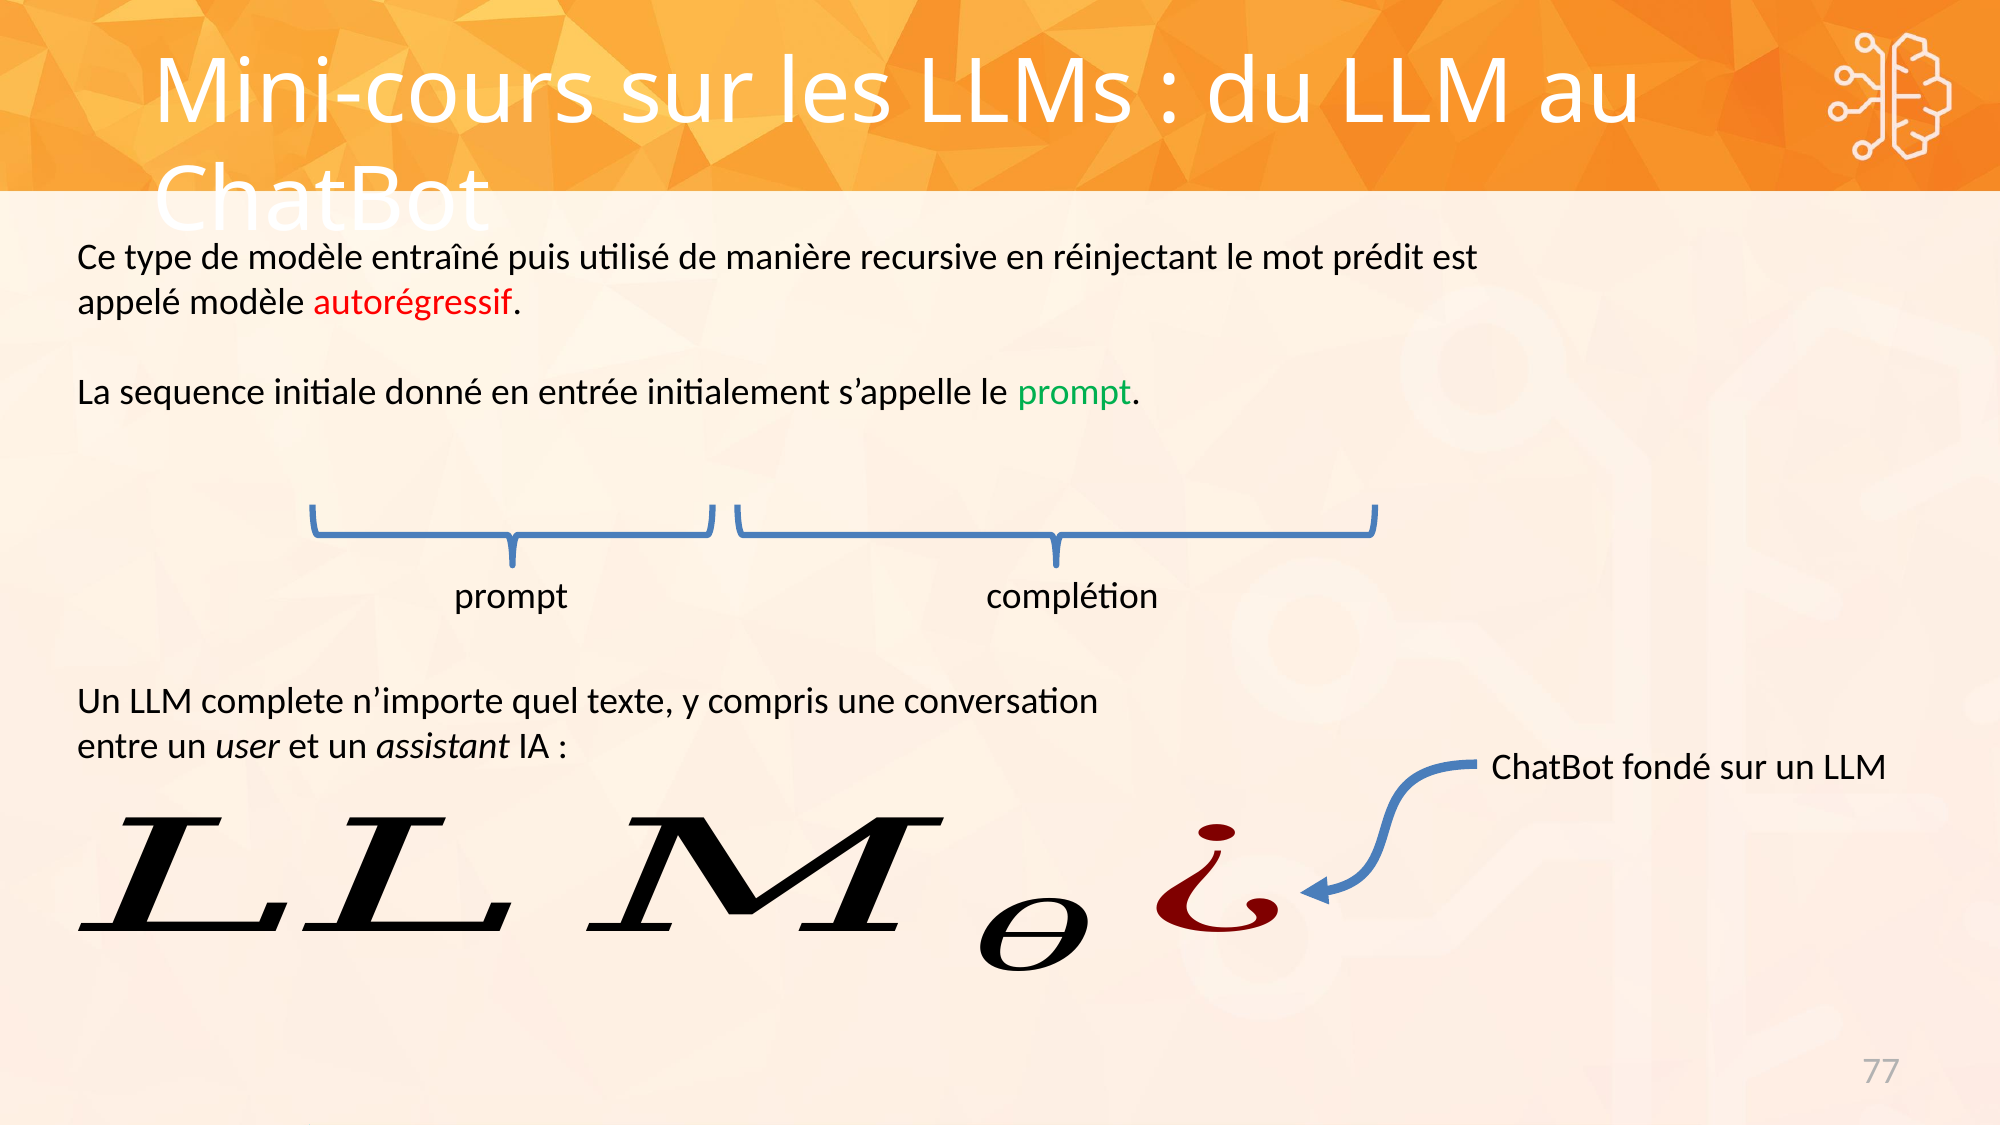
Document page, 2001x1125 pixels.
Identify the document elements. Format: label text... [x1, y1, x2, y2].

text_box Un LLM complete n’importe quel texte, y compris une conversation entre un user et un assistant IA : [62, 668, 1125, 774]
text_box [736, 504, 1376, 563]
text_box [311, 504, 714, 563]
picture [0, 0, 2000, 1125]
text_box complétion [971, 563, 1972, 624]
text_box ChatBot fondé sur un LLM [1476, 734, 2000, 794]
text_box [1299, 764, 1478, 894]
text_box Mini-cours sur les LLMs : du LLM au ChatBot [150, 30, 1875, 248]
slide_number 77 [1440, 1046, 1900, 1103]
text_box prompt [439, 563, 971, 624]
